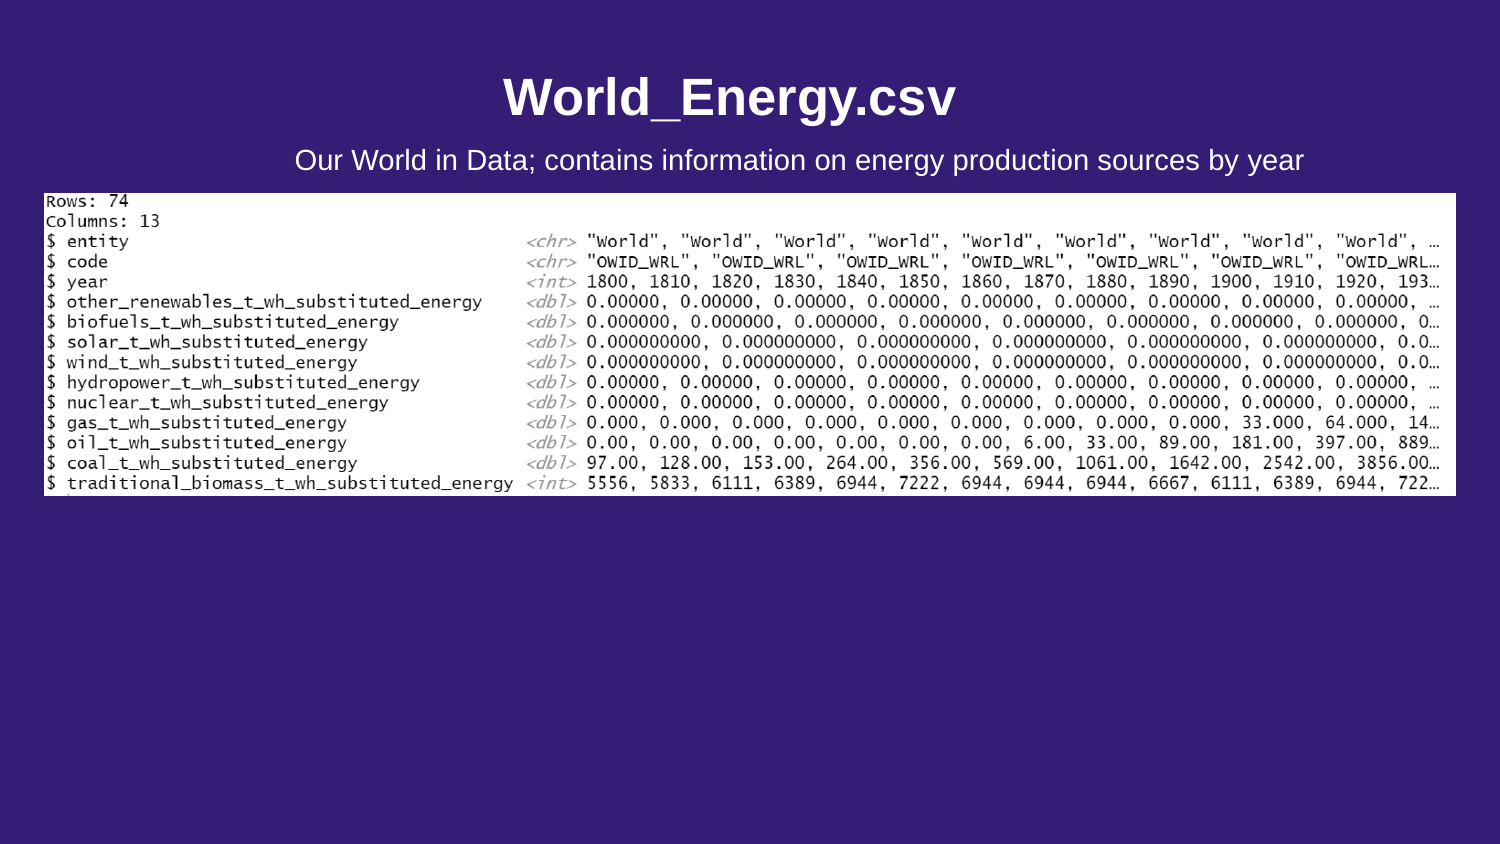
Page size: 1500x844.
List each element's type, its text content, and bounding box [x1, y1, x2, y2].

picture [44, 193, 1456, 497]
title World_Energy.csv [488, 48, 1012, 126]
text_box Our World in Data; contains information on energy production sources by year [279, 126, 1338, 192]
